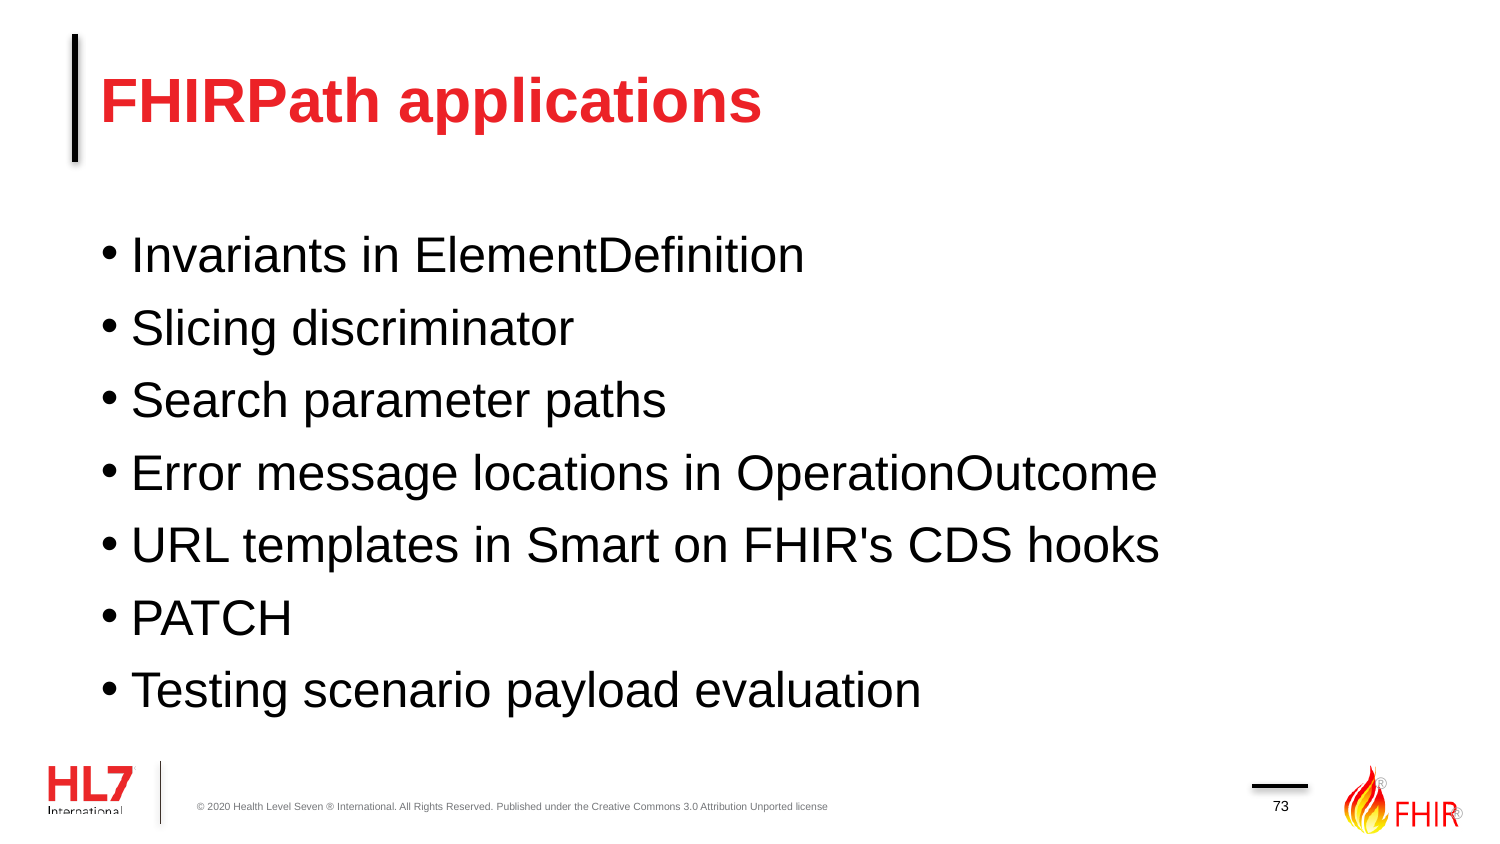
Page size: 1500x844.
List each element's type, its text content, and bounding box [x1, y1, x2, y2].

slide_number 73 [1258, 786, 1304, 814]
footer © 2020 Health Level Seven ® International. All Rights Reserved. Published under the Creative Commons 3.0 Attribution Unported license [196, 786, 941, 813]
title FHIRPath applications [100, 33, 1451, 163]
picture [1339, 760, 1463, 837]
list Invariants in ElementDefinition Slicing discriminator Search parameter paths Error message locations in OperationOutcome URL templates in Smart on FHIR's CDS hooks PATCH Testing scenario payload evaluation [100, 222, 1451, 731]
